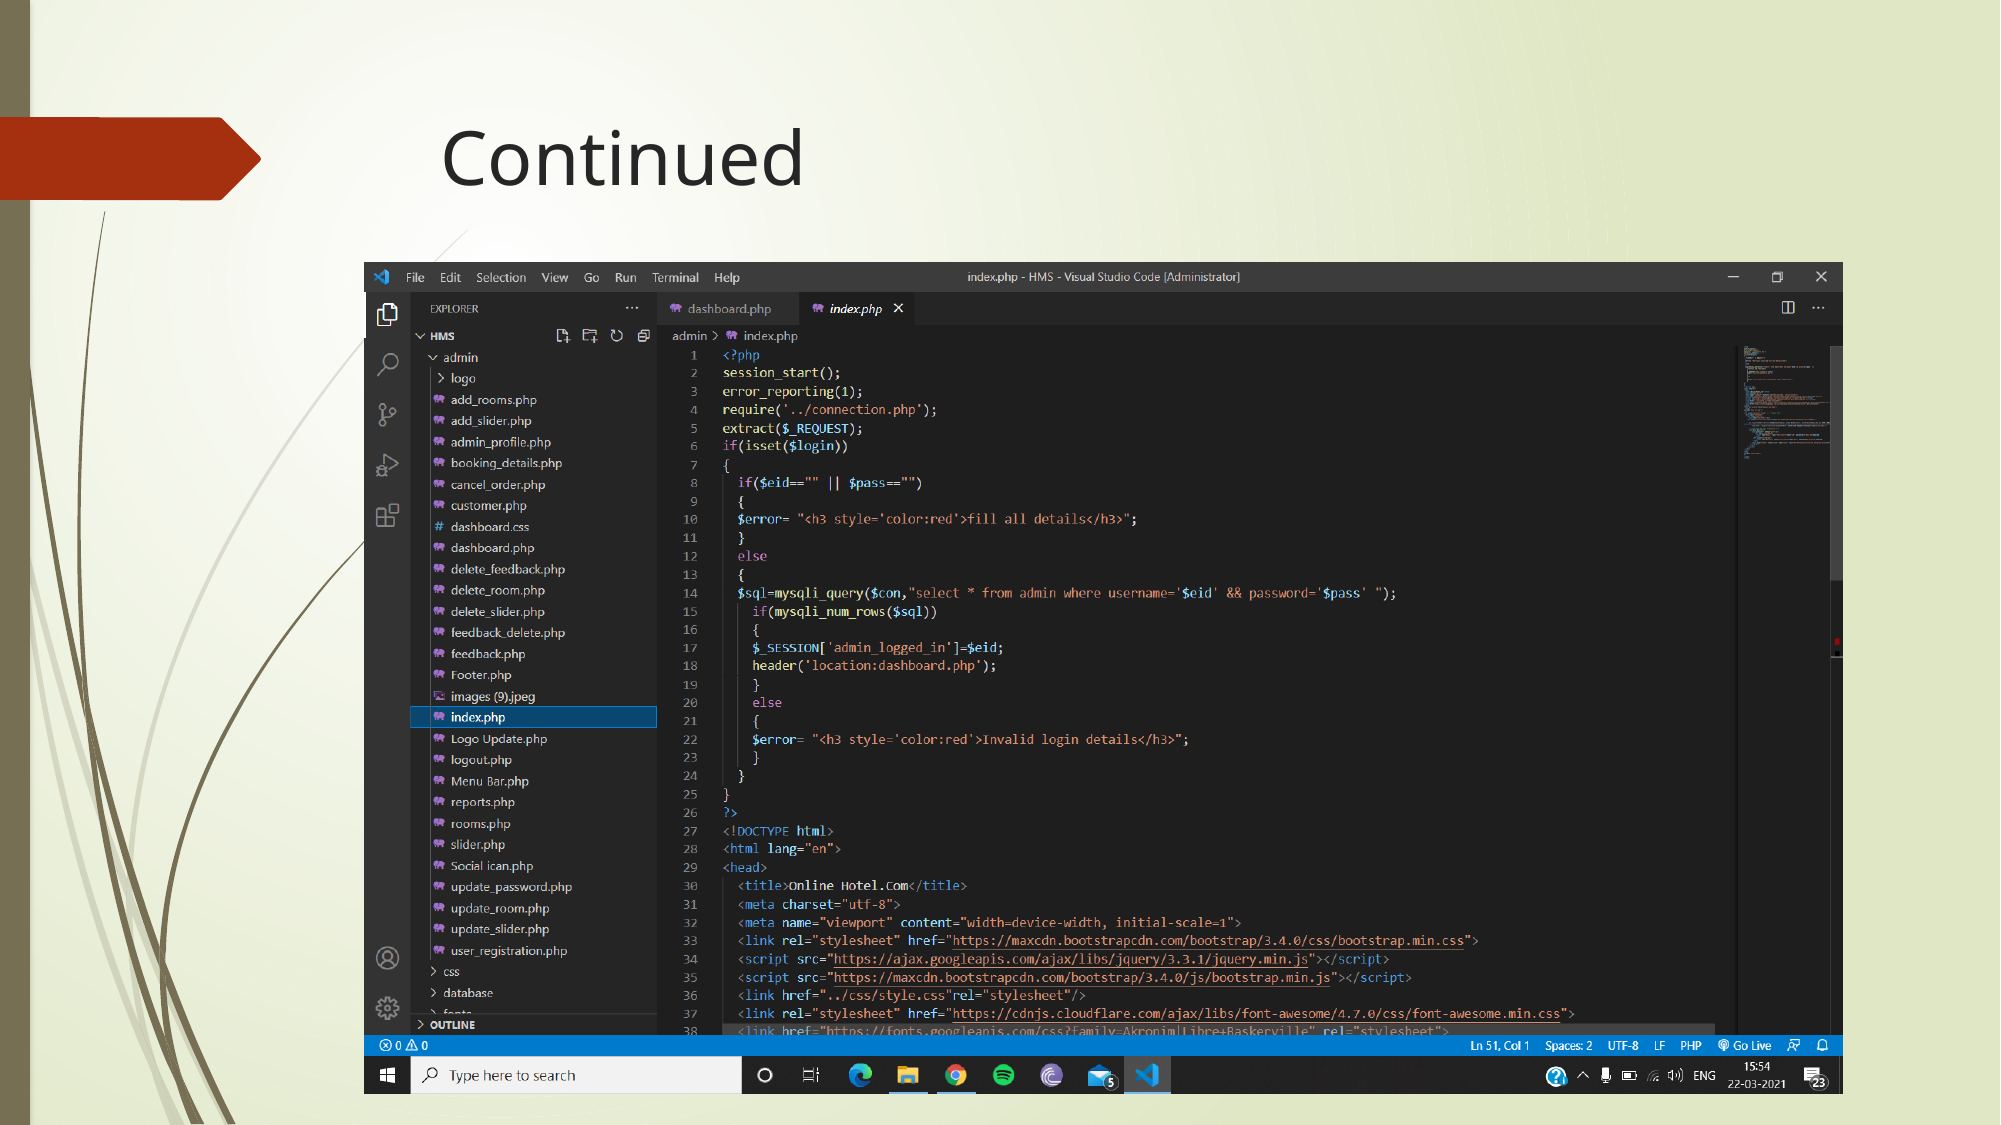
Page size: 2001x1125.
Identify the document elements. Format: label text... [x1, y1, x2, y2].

title Continued [425, 102, 1888, 313]
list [363, 262, 1843, 1095]
